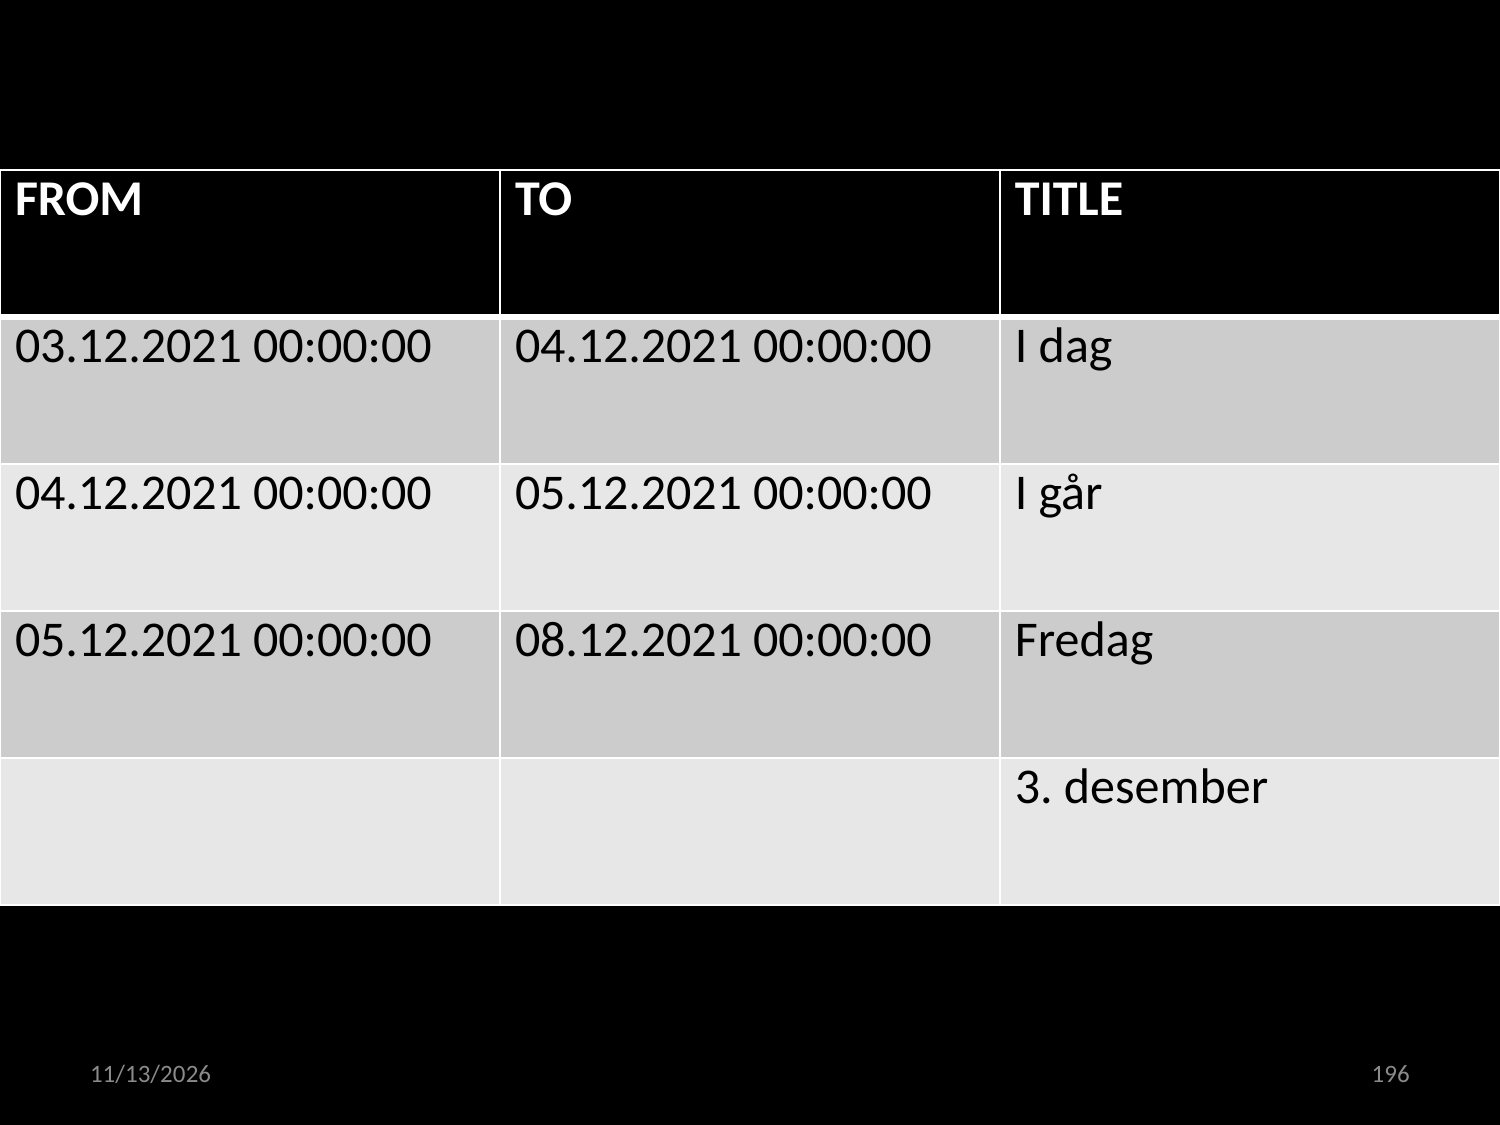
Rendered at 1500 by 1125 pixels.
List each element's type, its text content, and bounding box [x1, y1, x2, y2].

table_cell 05.12.2021 00:00:00 [501, 465, 999, 610]
table_cell 03.12.2021 00:00:00 [1, 320, 499, 463]
table_cell I går [1001, 465, 1499, 610]
table_cell 05.12.2021 00:00:00 [1, 612, 499, 757]
table_cell 3. desember [1001, 759, 1499, 904]
table_cell [1, 759, 499, 904]
table_header TO [501, 171, 999, 314]
table_cell 08.12.2021 00:00:00 [501, 612, 999, 757]
slide_number 196 [1074, 1042, 1425, 1103]
table_cell 04.12.2021 00:00:00 [501, 320, 999, 463]
table_cell 04.12.2021 00:00:00 [1, 465, 499, 610]
table_cell [501, 759, 999, 904]
table_header FROM [1, 171, 499, 314]
table_header TITLE [1001, 171, 1499, 314]
table_cell Fredag [1001, 612, 1499, 757]
table_cell I dag [1001, 320, 1499, 463]
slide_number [75, 1042, 425, 1103]
